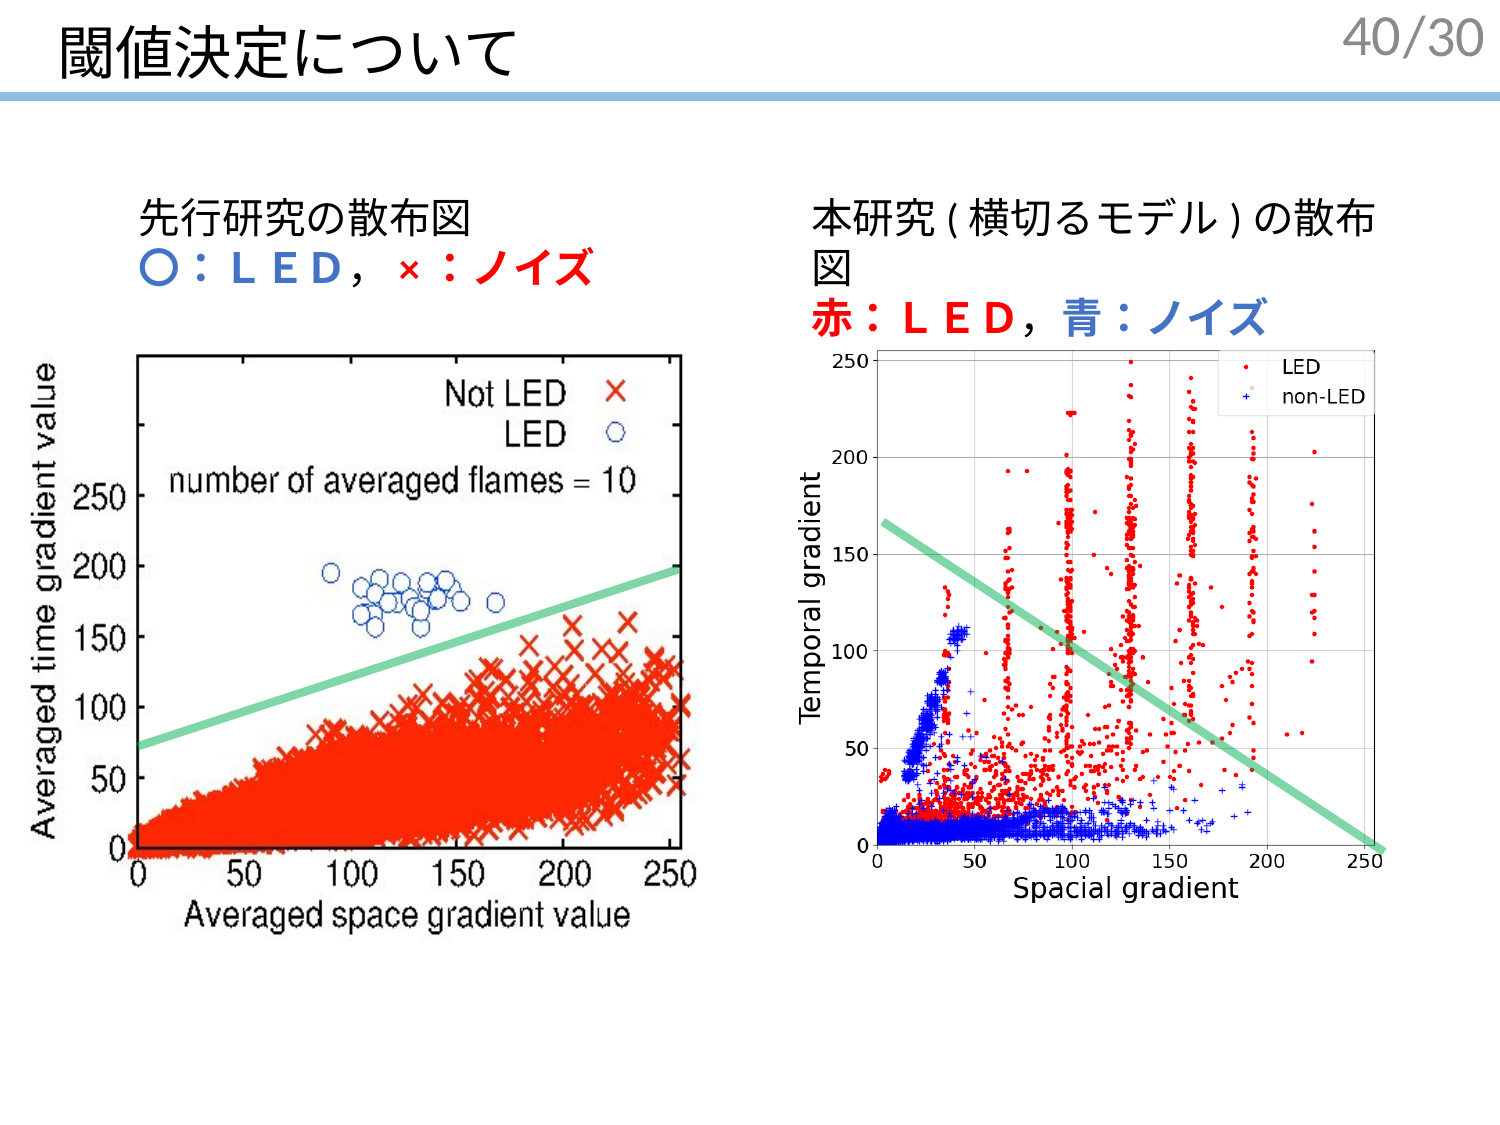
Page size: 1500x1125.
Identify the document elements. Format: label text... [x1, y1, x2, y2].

slide_number 40 [1078, 2, 1417, 63]
title 閾値決定について [42, 0, 1458, 112]
text_box 本研究(横切るモデル)の散布図 赤：ＬＥＤ，青：ノイズ [796, 184, 1405, 272]
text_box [882, 521, 1385, 852]
picture [796, 272, 1438, 915]
text_box 先行研究の散布図 〇：ＬＥＤ，×：ノイズ [123, 184, 750, 300]
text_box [20, 353, 699, 941]
